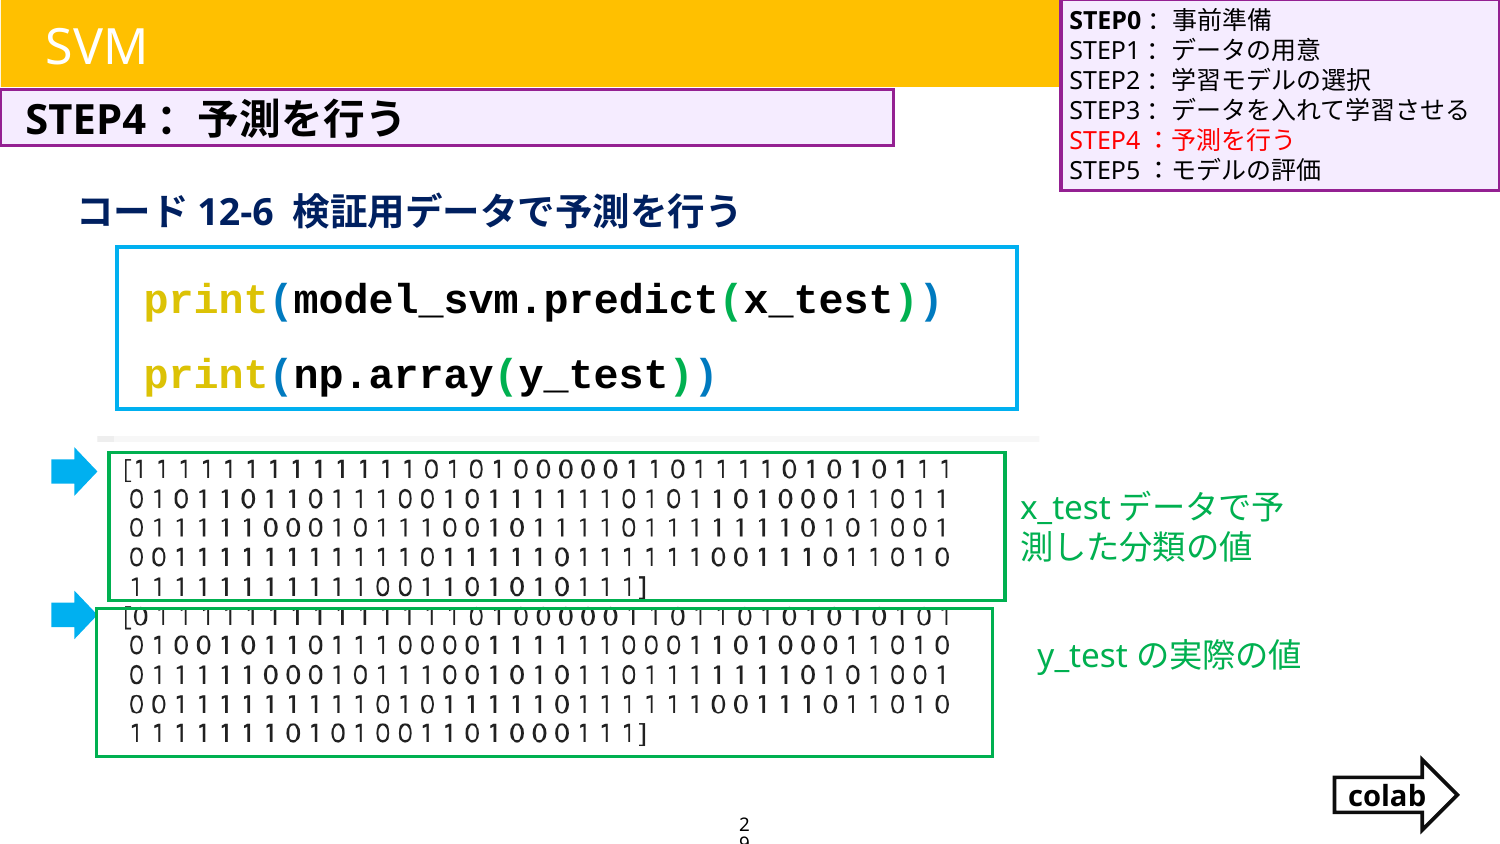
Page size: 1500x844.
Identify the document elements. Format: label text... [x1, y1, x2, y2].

text_box コード12-6 検証用データで予測を行う [72, 184, 746, 236]
slide_number 29 [730, 804, 769, 844]
text_box colab [1334, 759, 1458, 830]
text_box y_testの実際の値 [1040, 631, 1348, 678]
text_box [51, 447, 97, 496]
text_box [51, 590, 96, 640]
text_box [0, 0, 1061, 87]
picture [97, 436, 1040, 755]
text_box x_testデータで予測した分類の値 [1040, 483, 1292, 570]
text_box STEP0：事前準備 STEP1：データの用意 STEP2：学習モデルの選択 STEP3：データを入れて学習させる STEP4：予測を行う STEP5：モデルの評価 [1061, 0, 1500, 191]
text_box STEP4：予測を行う [0, 89, 894, 146]
text_box print(model_svm.predict(x_test)) print(np.array(y_test)) [116, 247, 1017, 409]
text_box SVM [42, 11, 152, 78]
